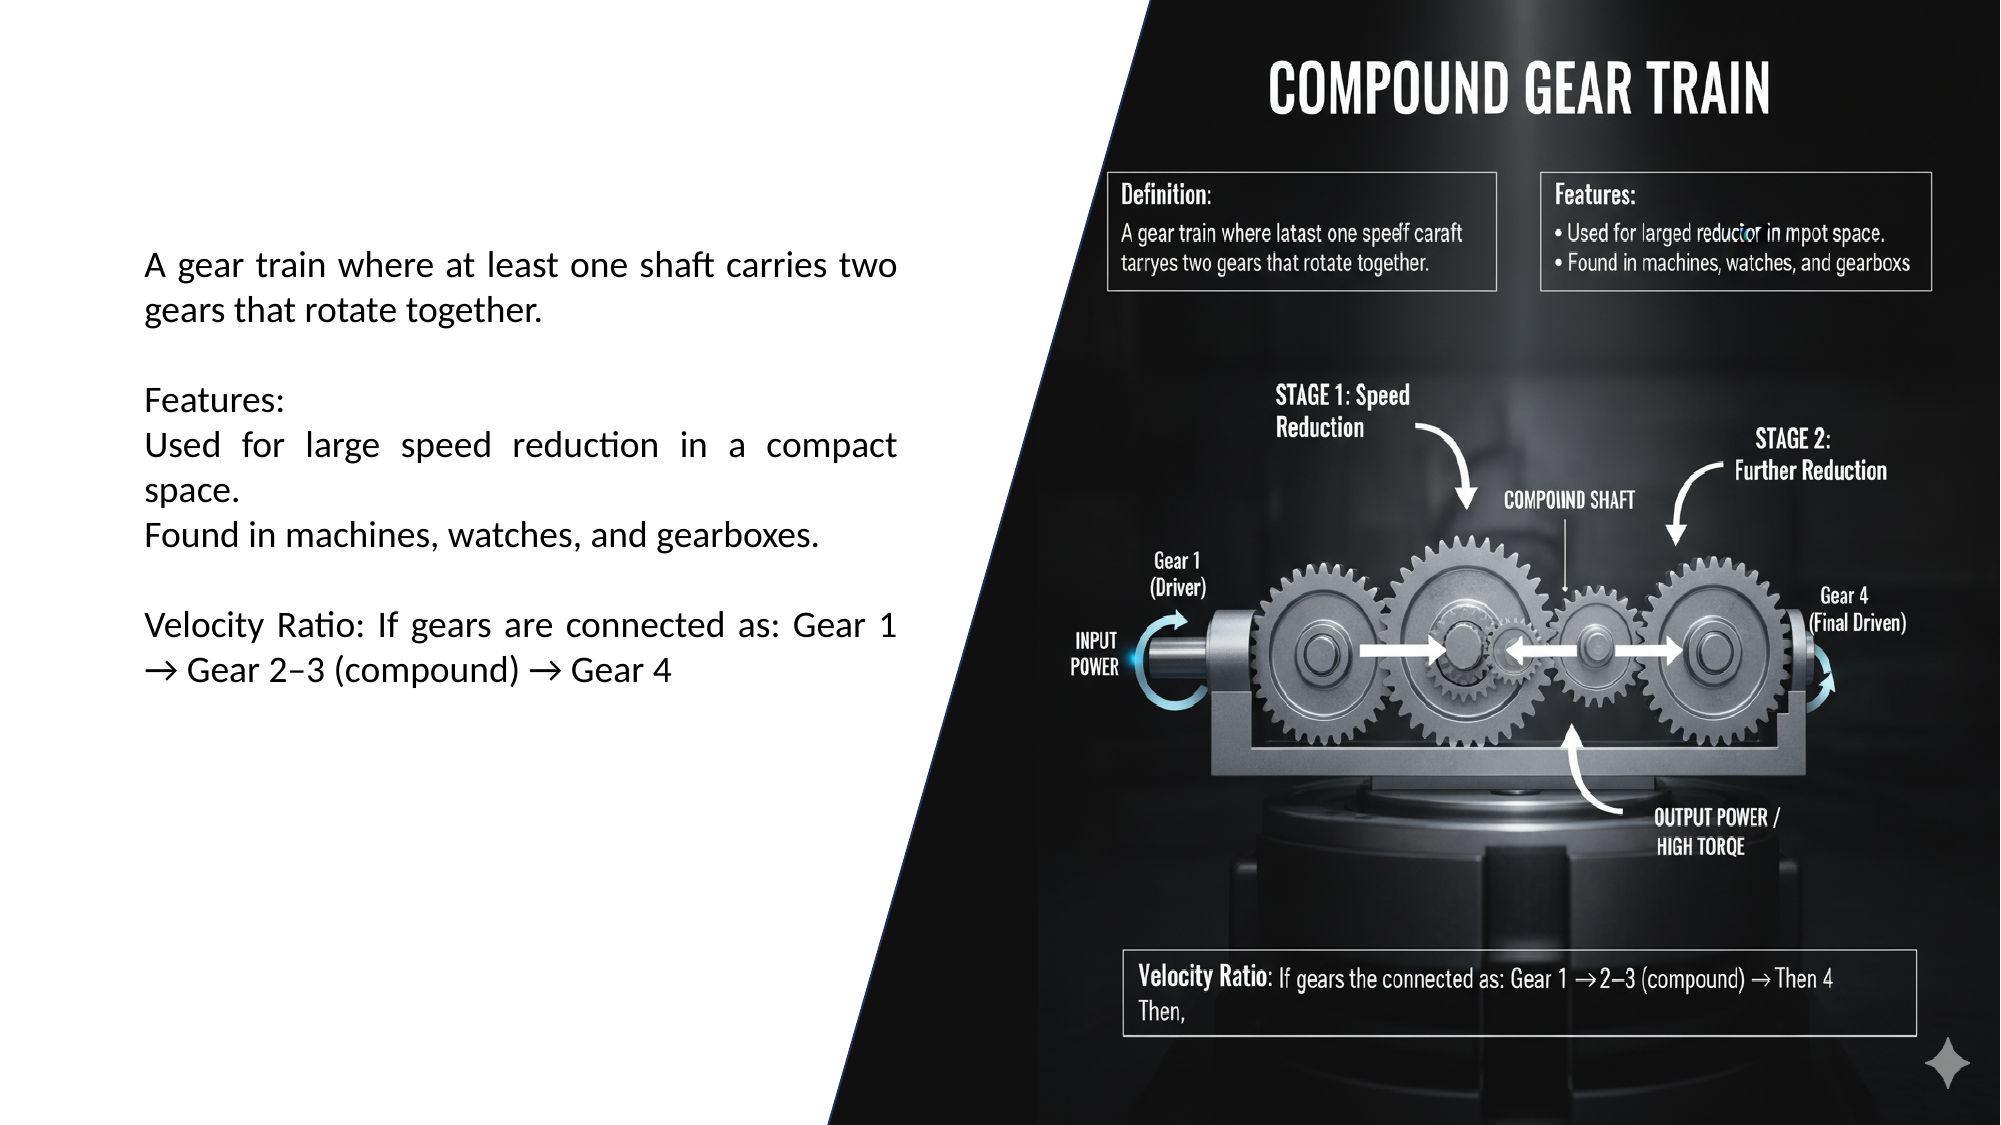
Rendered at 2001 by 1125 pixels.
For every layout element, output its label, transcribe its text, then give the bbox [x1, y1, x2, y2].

picture [1038, 0, 2000, 1125]
text_box A gear train where at least one shaft carries two gears that rotate together. Features: Used for large speed reduction in a compact space. Found in machines, watches, and gearboxes. Velocity Ratio: If gears are connected as: Gear 1 → Gear 2–3 (compound) → Gear 4 [129, 232, 914, 743]
text_box [0, 0, 1038, 1125]
